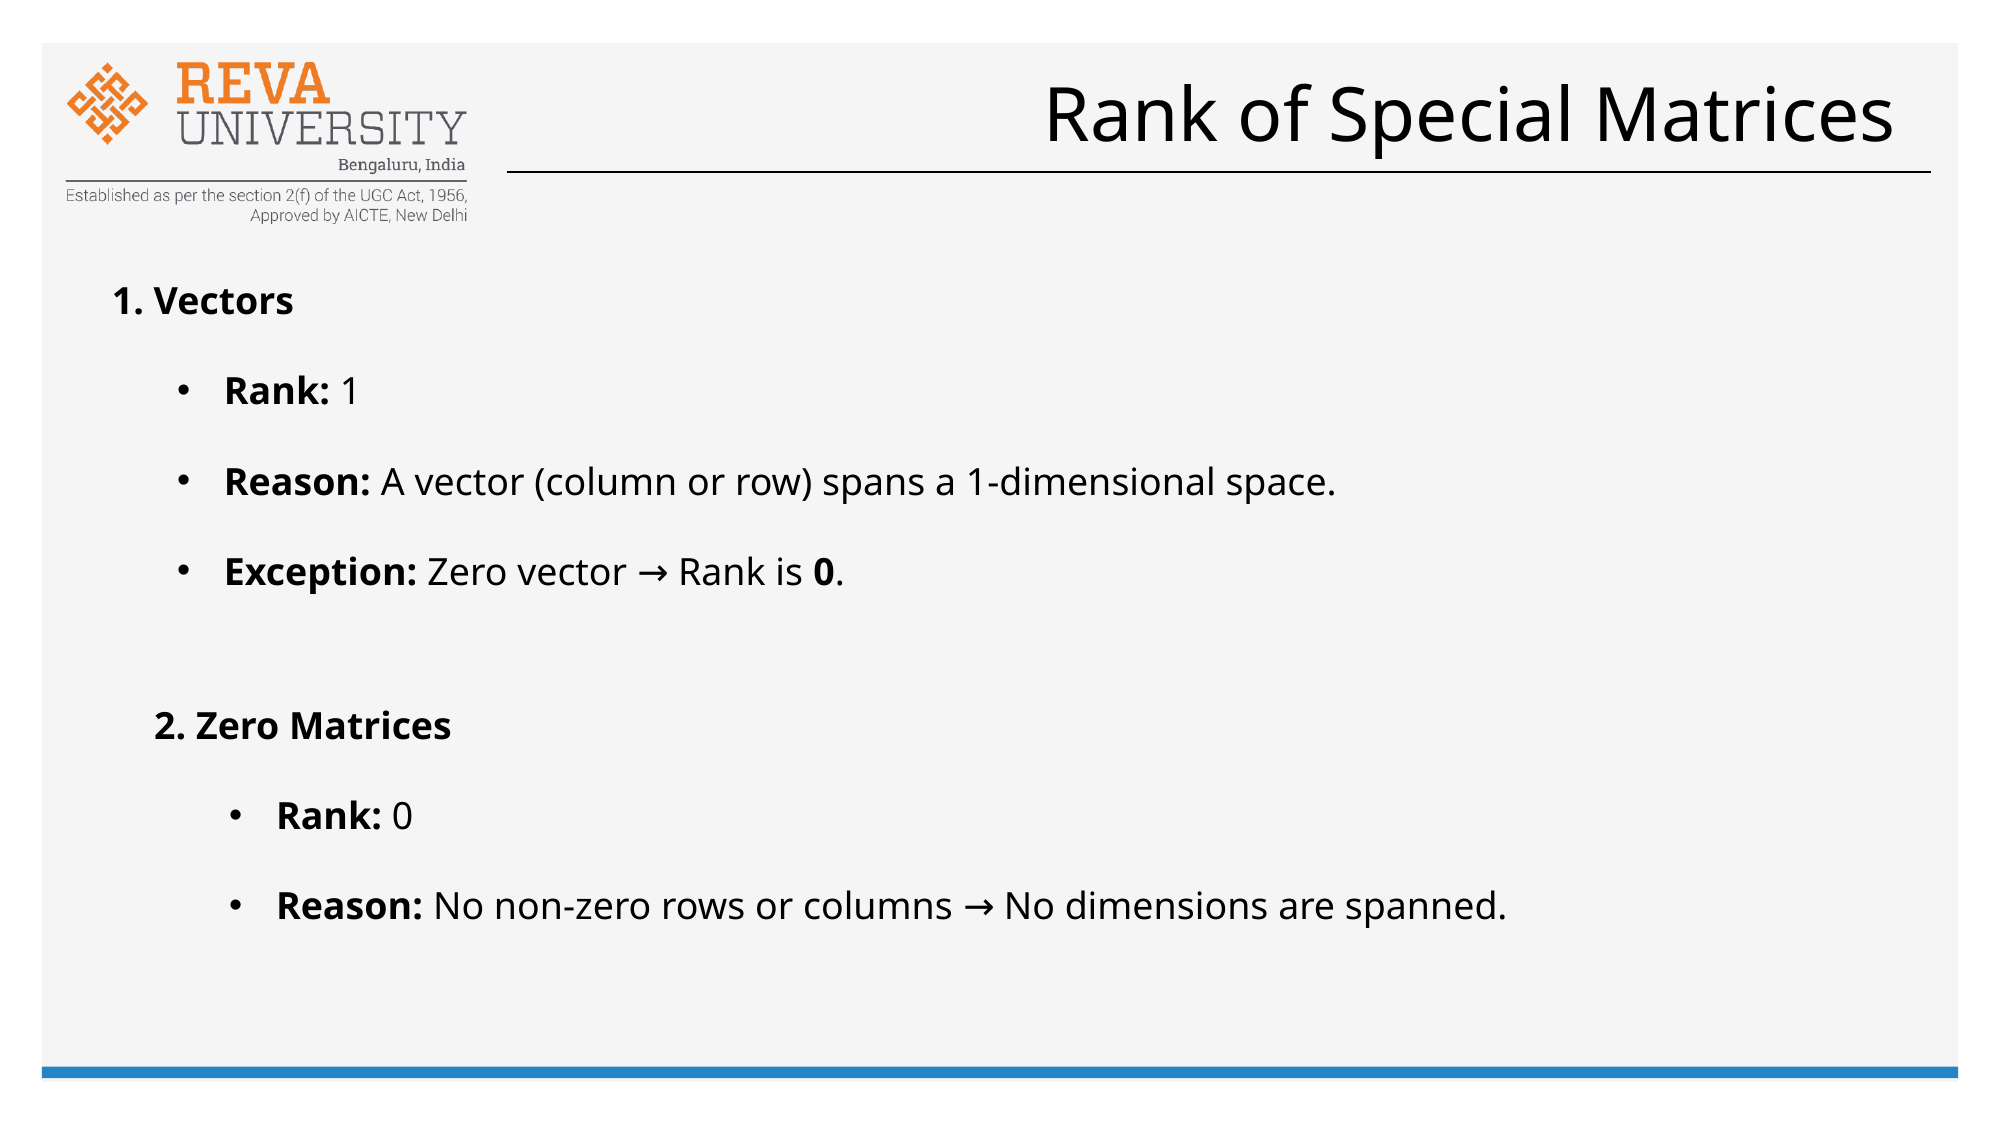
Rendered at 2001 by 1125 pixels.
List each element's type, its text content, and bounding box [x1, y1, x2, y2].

title Rank of Special Matrices [555, 62, 1931, 173]
text_box 2. Zero Matrices Rank: 0 Reason: No non-zero rows or columns → No dimensions are spanned. [139, 694, 1539, 935]
picture [65, 62, 467, 224]
text_box 1. Vectors Rank: 1 Reason: A vector (column or row) spans a 1-dimensional space. Exception: Zero vector → Rank is 0. [87, 270, 1500, 600]
